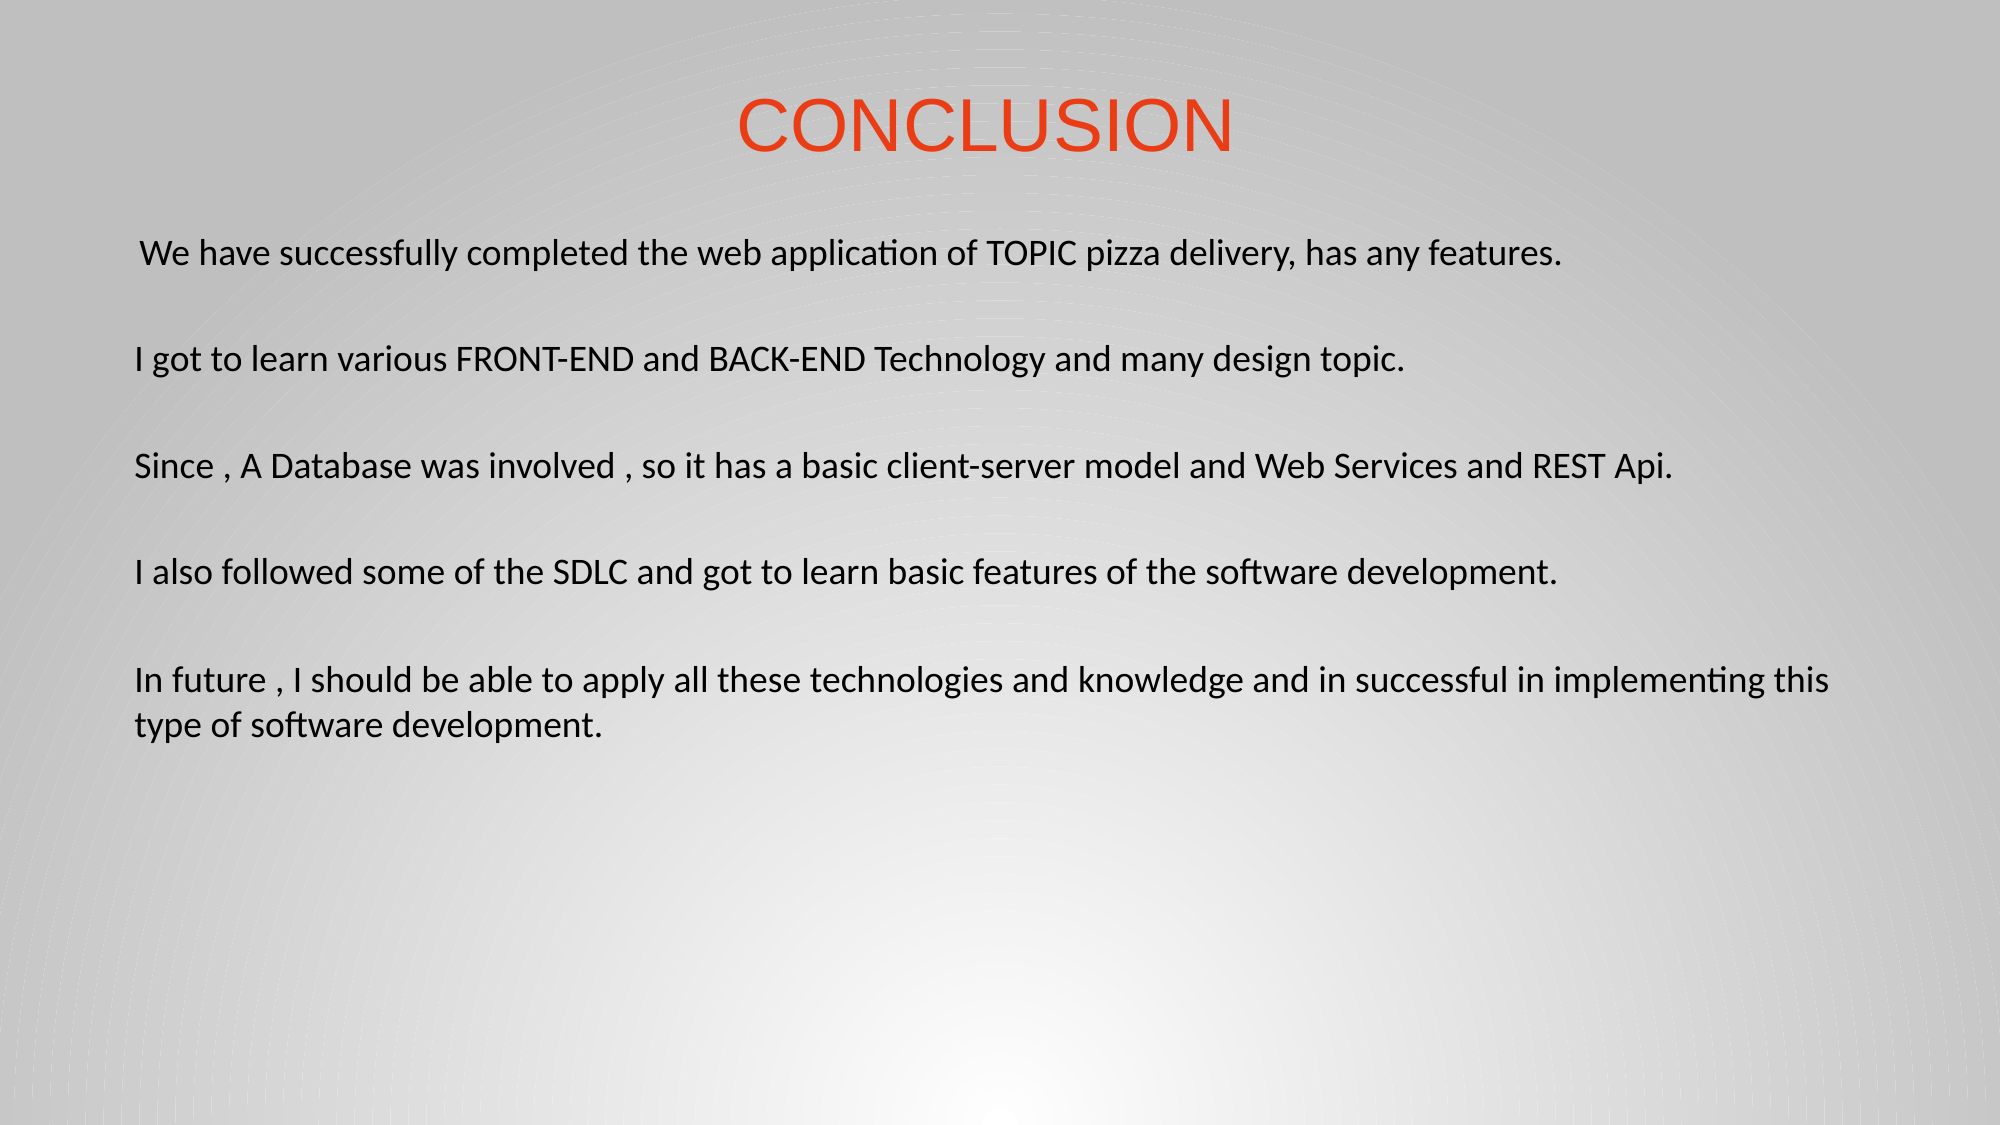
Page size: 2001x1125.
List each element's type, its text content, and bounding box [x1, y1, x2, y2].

text_box In future , I should be able to apply all these technologies and knowledge and in successful in implementing this type of software development. [119, 647, 1854, 753]
text_box We have successfully completed the web application of TOPIC pizza delivery, has any features. [124, 220, 1873, 281]
text_box I also followed some of the SDLC and got to learn basic features of the software development. [119, 539, 1854, 600]
text_box Since , A Database was involved , so it has a basic client-server model and Web Services and REST Api. [119, 433, 1868, 494]
text_box I got to learn various FRONT-END and BACK-END Technology and many design topic. [119, 327, 1854, 387]
text_box CONCLUSION [73, 68, 1900, 174]
